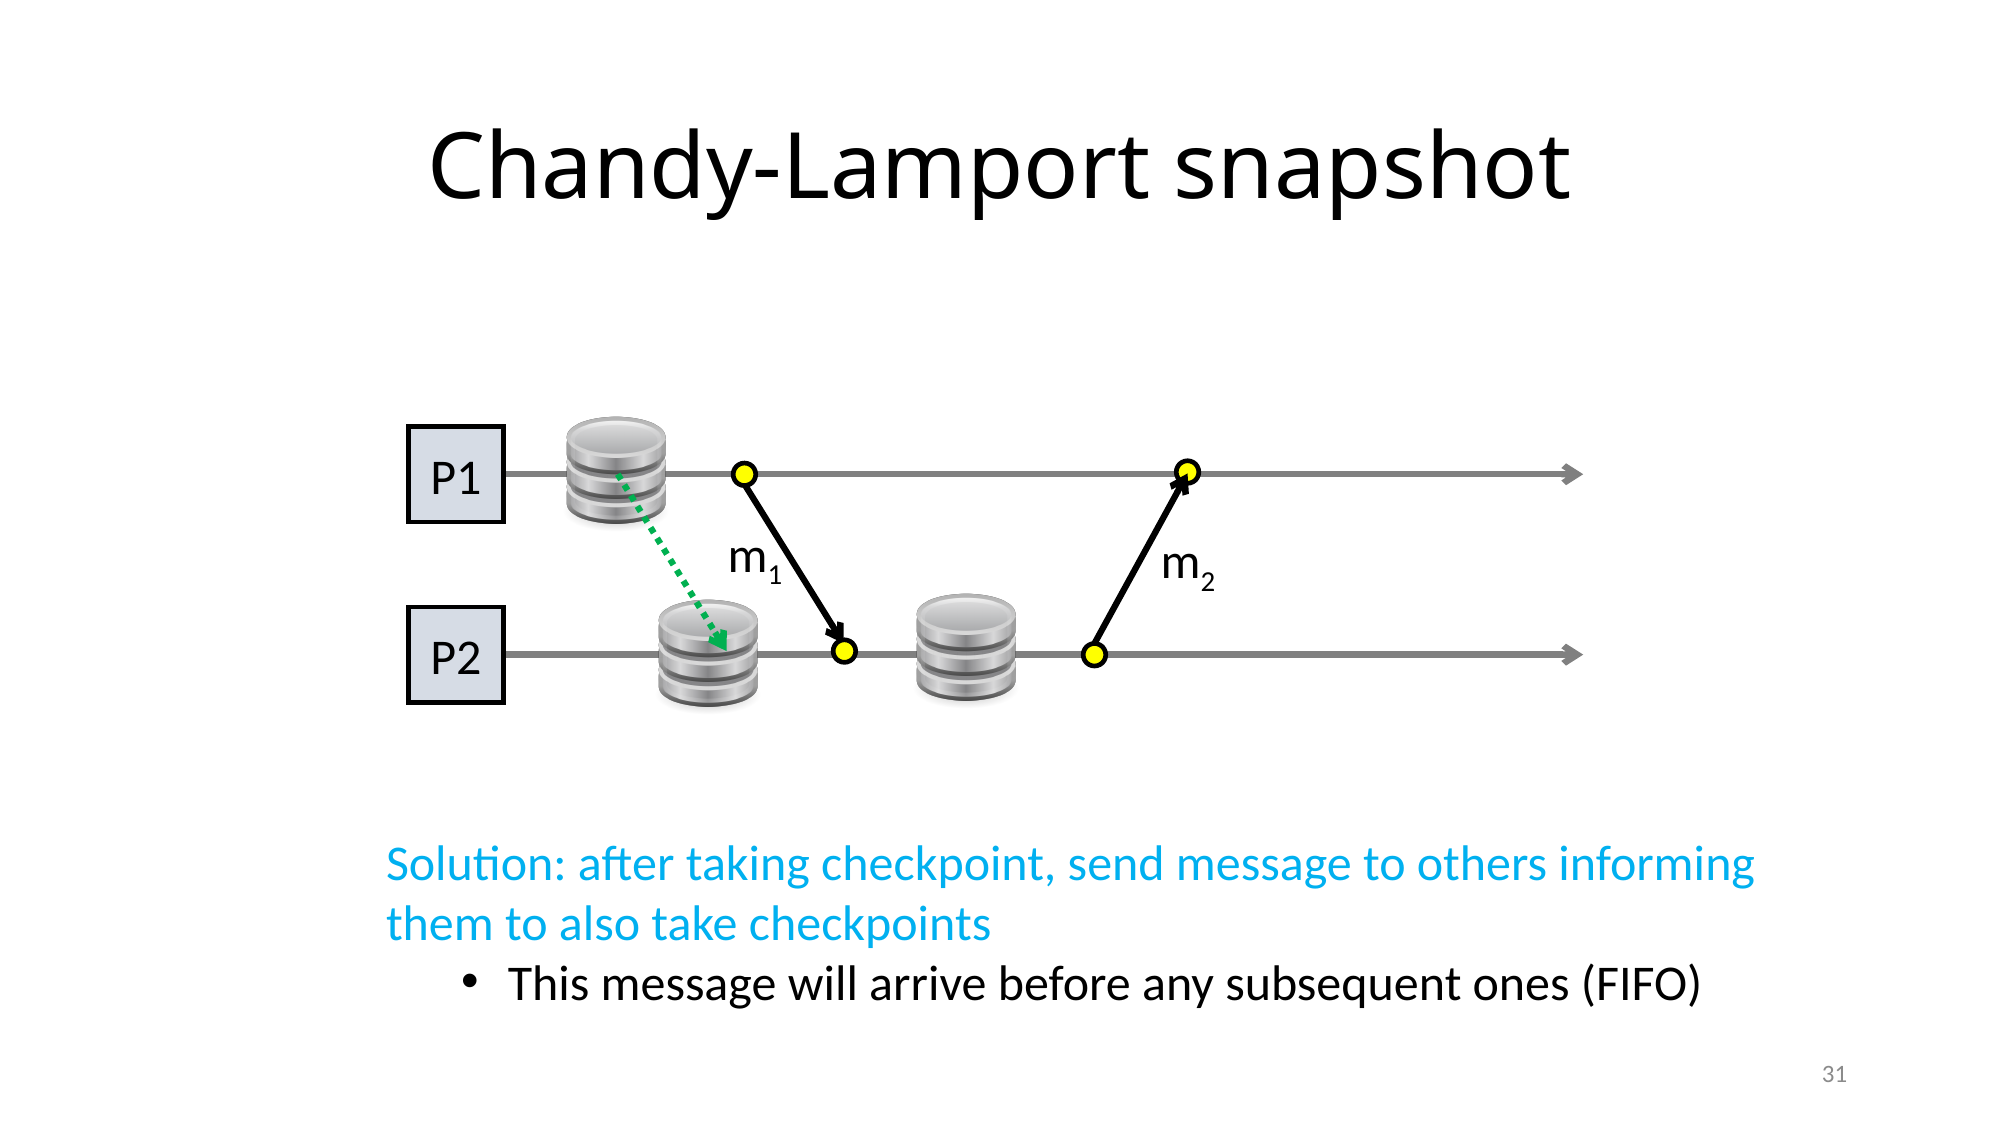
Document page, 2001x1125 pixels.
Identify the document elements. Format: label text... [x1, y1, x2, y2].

picture [900, 577, 1032, 709]
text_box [408, 606, 642, 703]
picture [550, 400, 682, 533]
text_box [1188, 475, 1199, 484]
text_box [774, 606, 900, 703]
text_box P1 [408, 426, 504, 523]
text_box Solution: after taking checkpoint, send message to others informing them to also take checkpoints This message will arrive before any subsequent ones (FIFO) [371, 823, 1789, 1018]
text_box m2 [1188, 521, 1231, 605]
title Chandy-Lamport snapshot [137, 59, 1863, 278]
text_box [1175, 460, 1200, 474]
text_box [1032, 606, 1584, 703]
slide_number 31 [1412, 1042, 1863, 1103]
text_box m1 [727, 514, 744, 583]
picture [642, 583, 774, 715]
text_box [732, 462, 757, 474]
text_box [744, 484, 844, 606]
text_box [617, 474, 727, 652]
text_box [732, 475, 757, 486]
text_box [1094, 473, 1188, 644]
